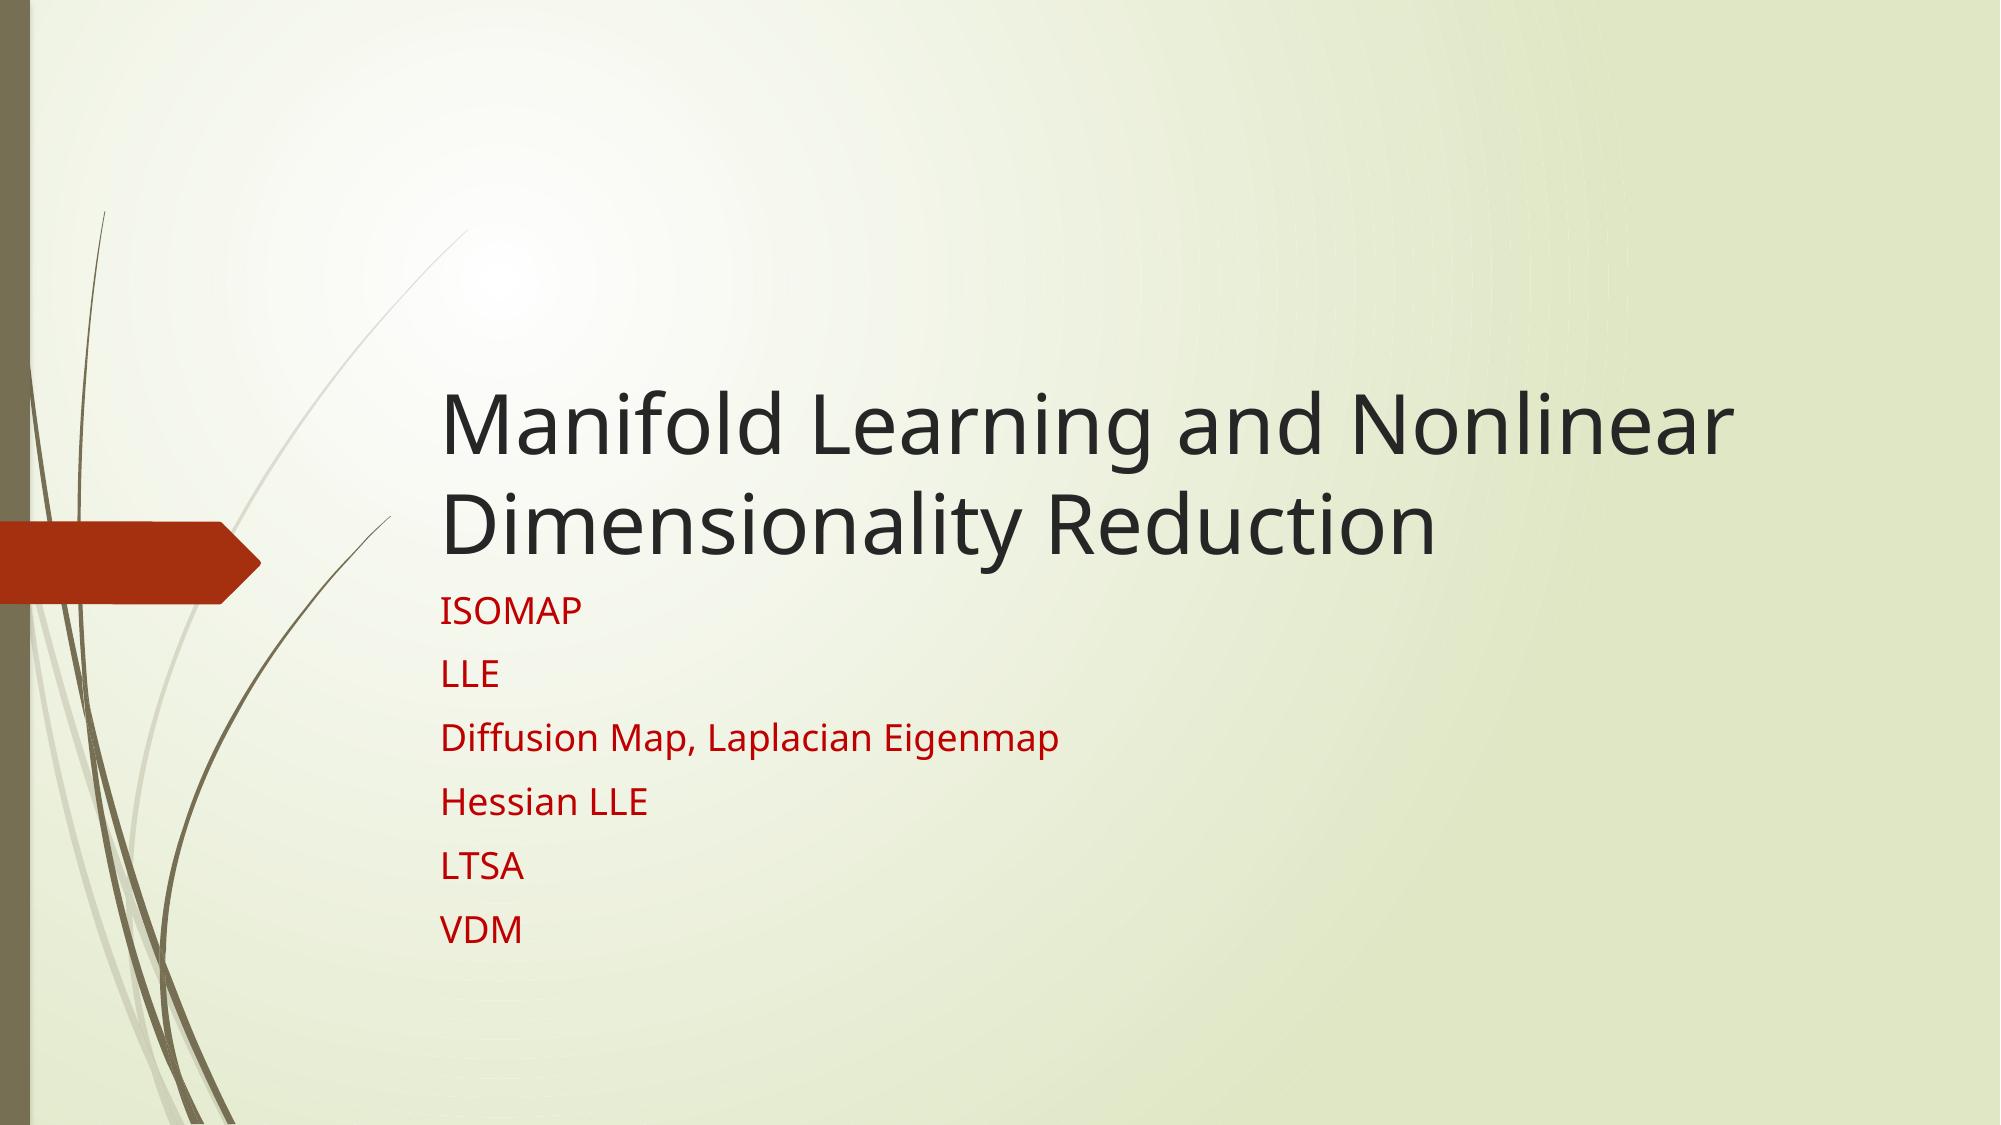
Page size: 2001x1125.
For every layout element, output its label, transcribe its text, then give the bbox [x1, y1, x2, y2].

list ISOMAP LLE Diffusion Map, Laplacian Eigenmap Hessian LLE LTSA VDM [424, 579, 1918, 959]
title Manifold Learning and Nonlinear Dimensionality Reduction [424, 337, 1888, 579]
